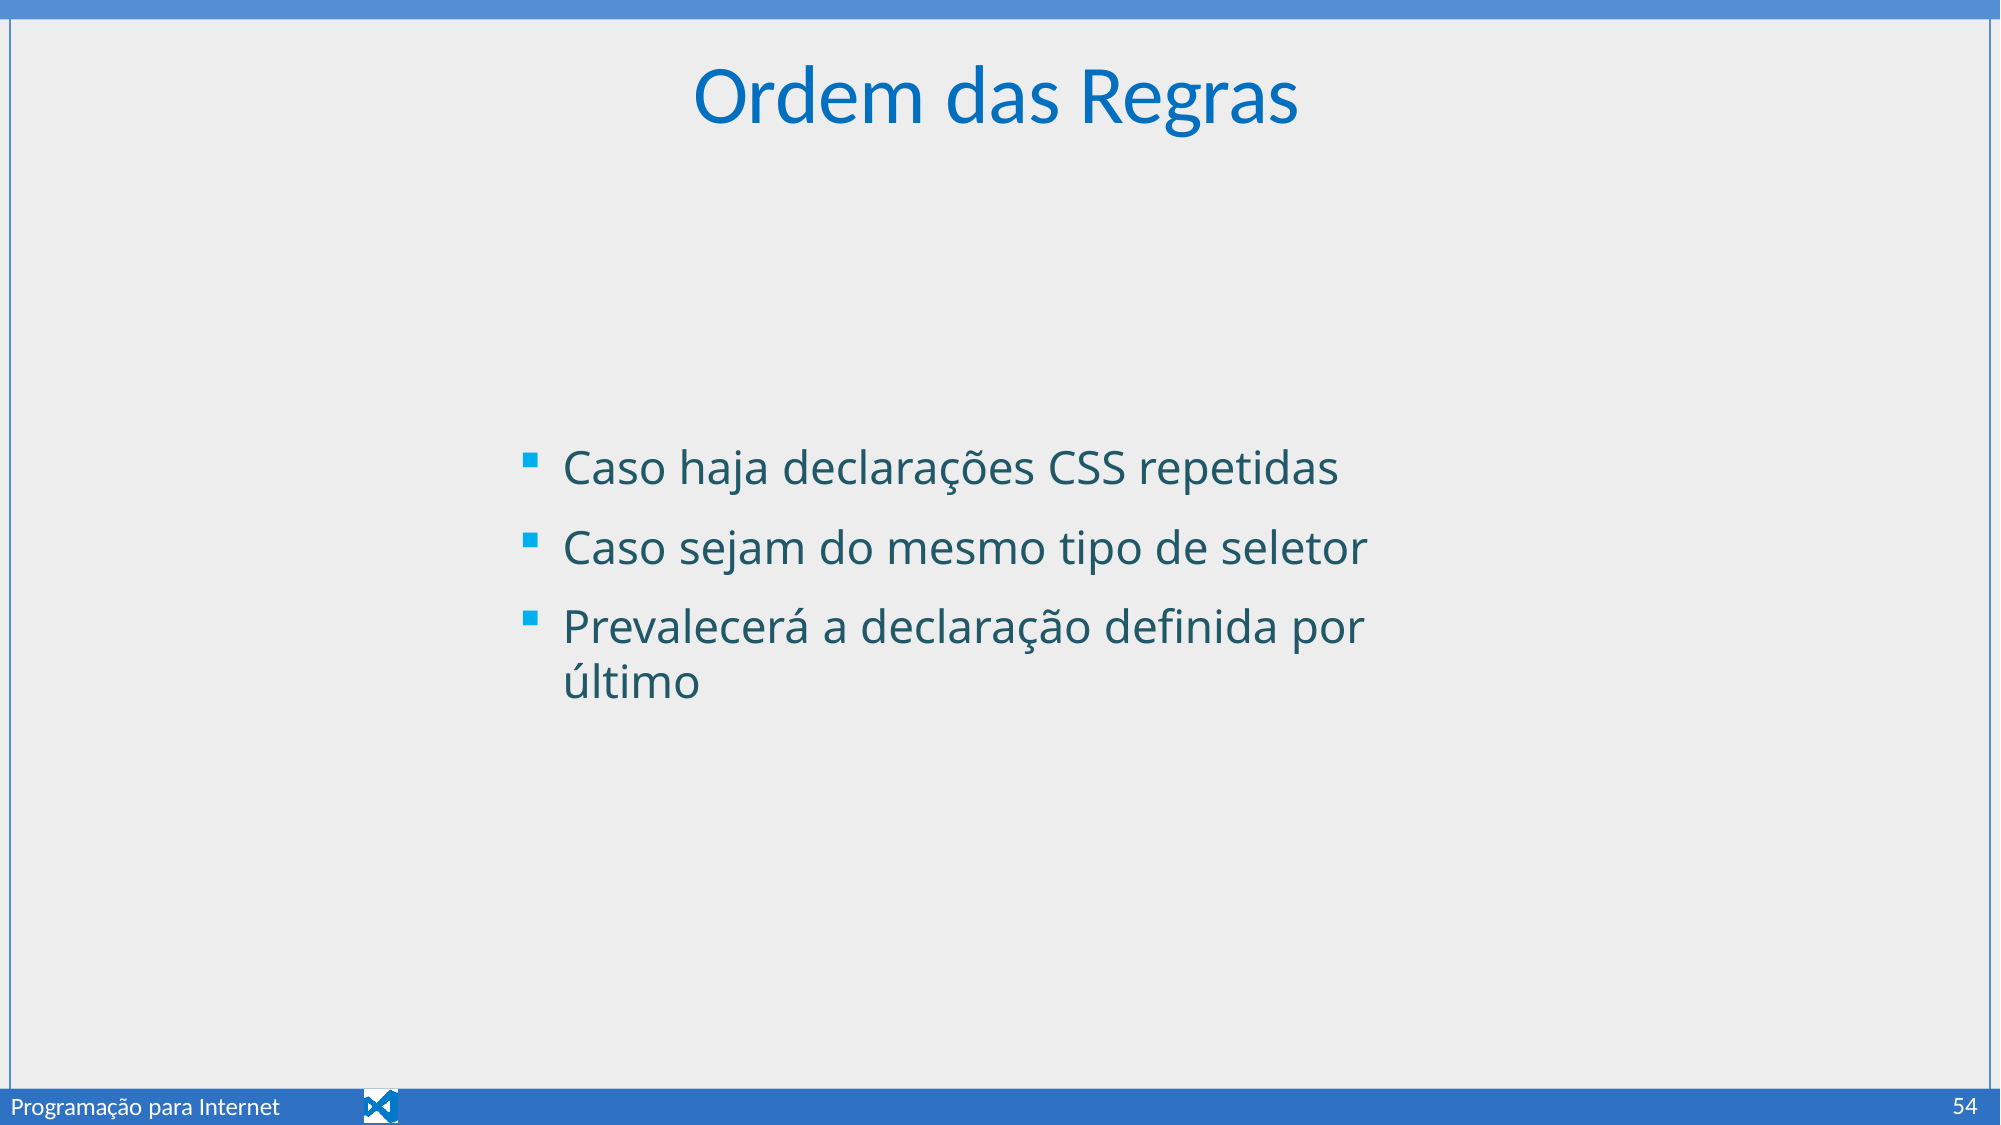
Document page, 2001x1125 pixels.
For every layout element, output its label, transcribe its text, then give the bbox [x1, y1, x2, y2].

slide_number 54 [1946, 1093, 1985, 1125]
slide_number Programação para Internet [8, 1094, 287, 1125]
title Ordem das Regras [691, 38, 1309, 229]
text_box Caso haja declarações CSS repetidas Caso sejam do mesmo tipo de seletor Prevalecerá a declaração definida por último [516, 418, 1472, 708]
picture [364, 1089, 398, 1124]
